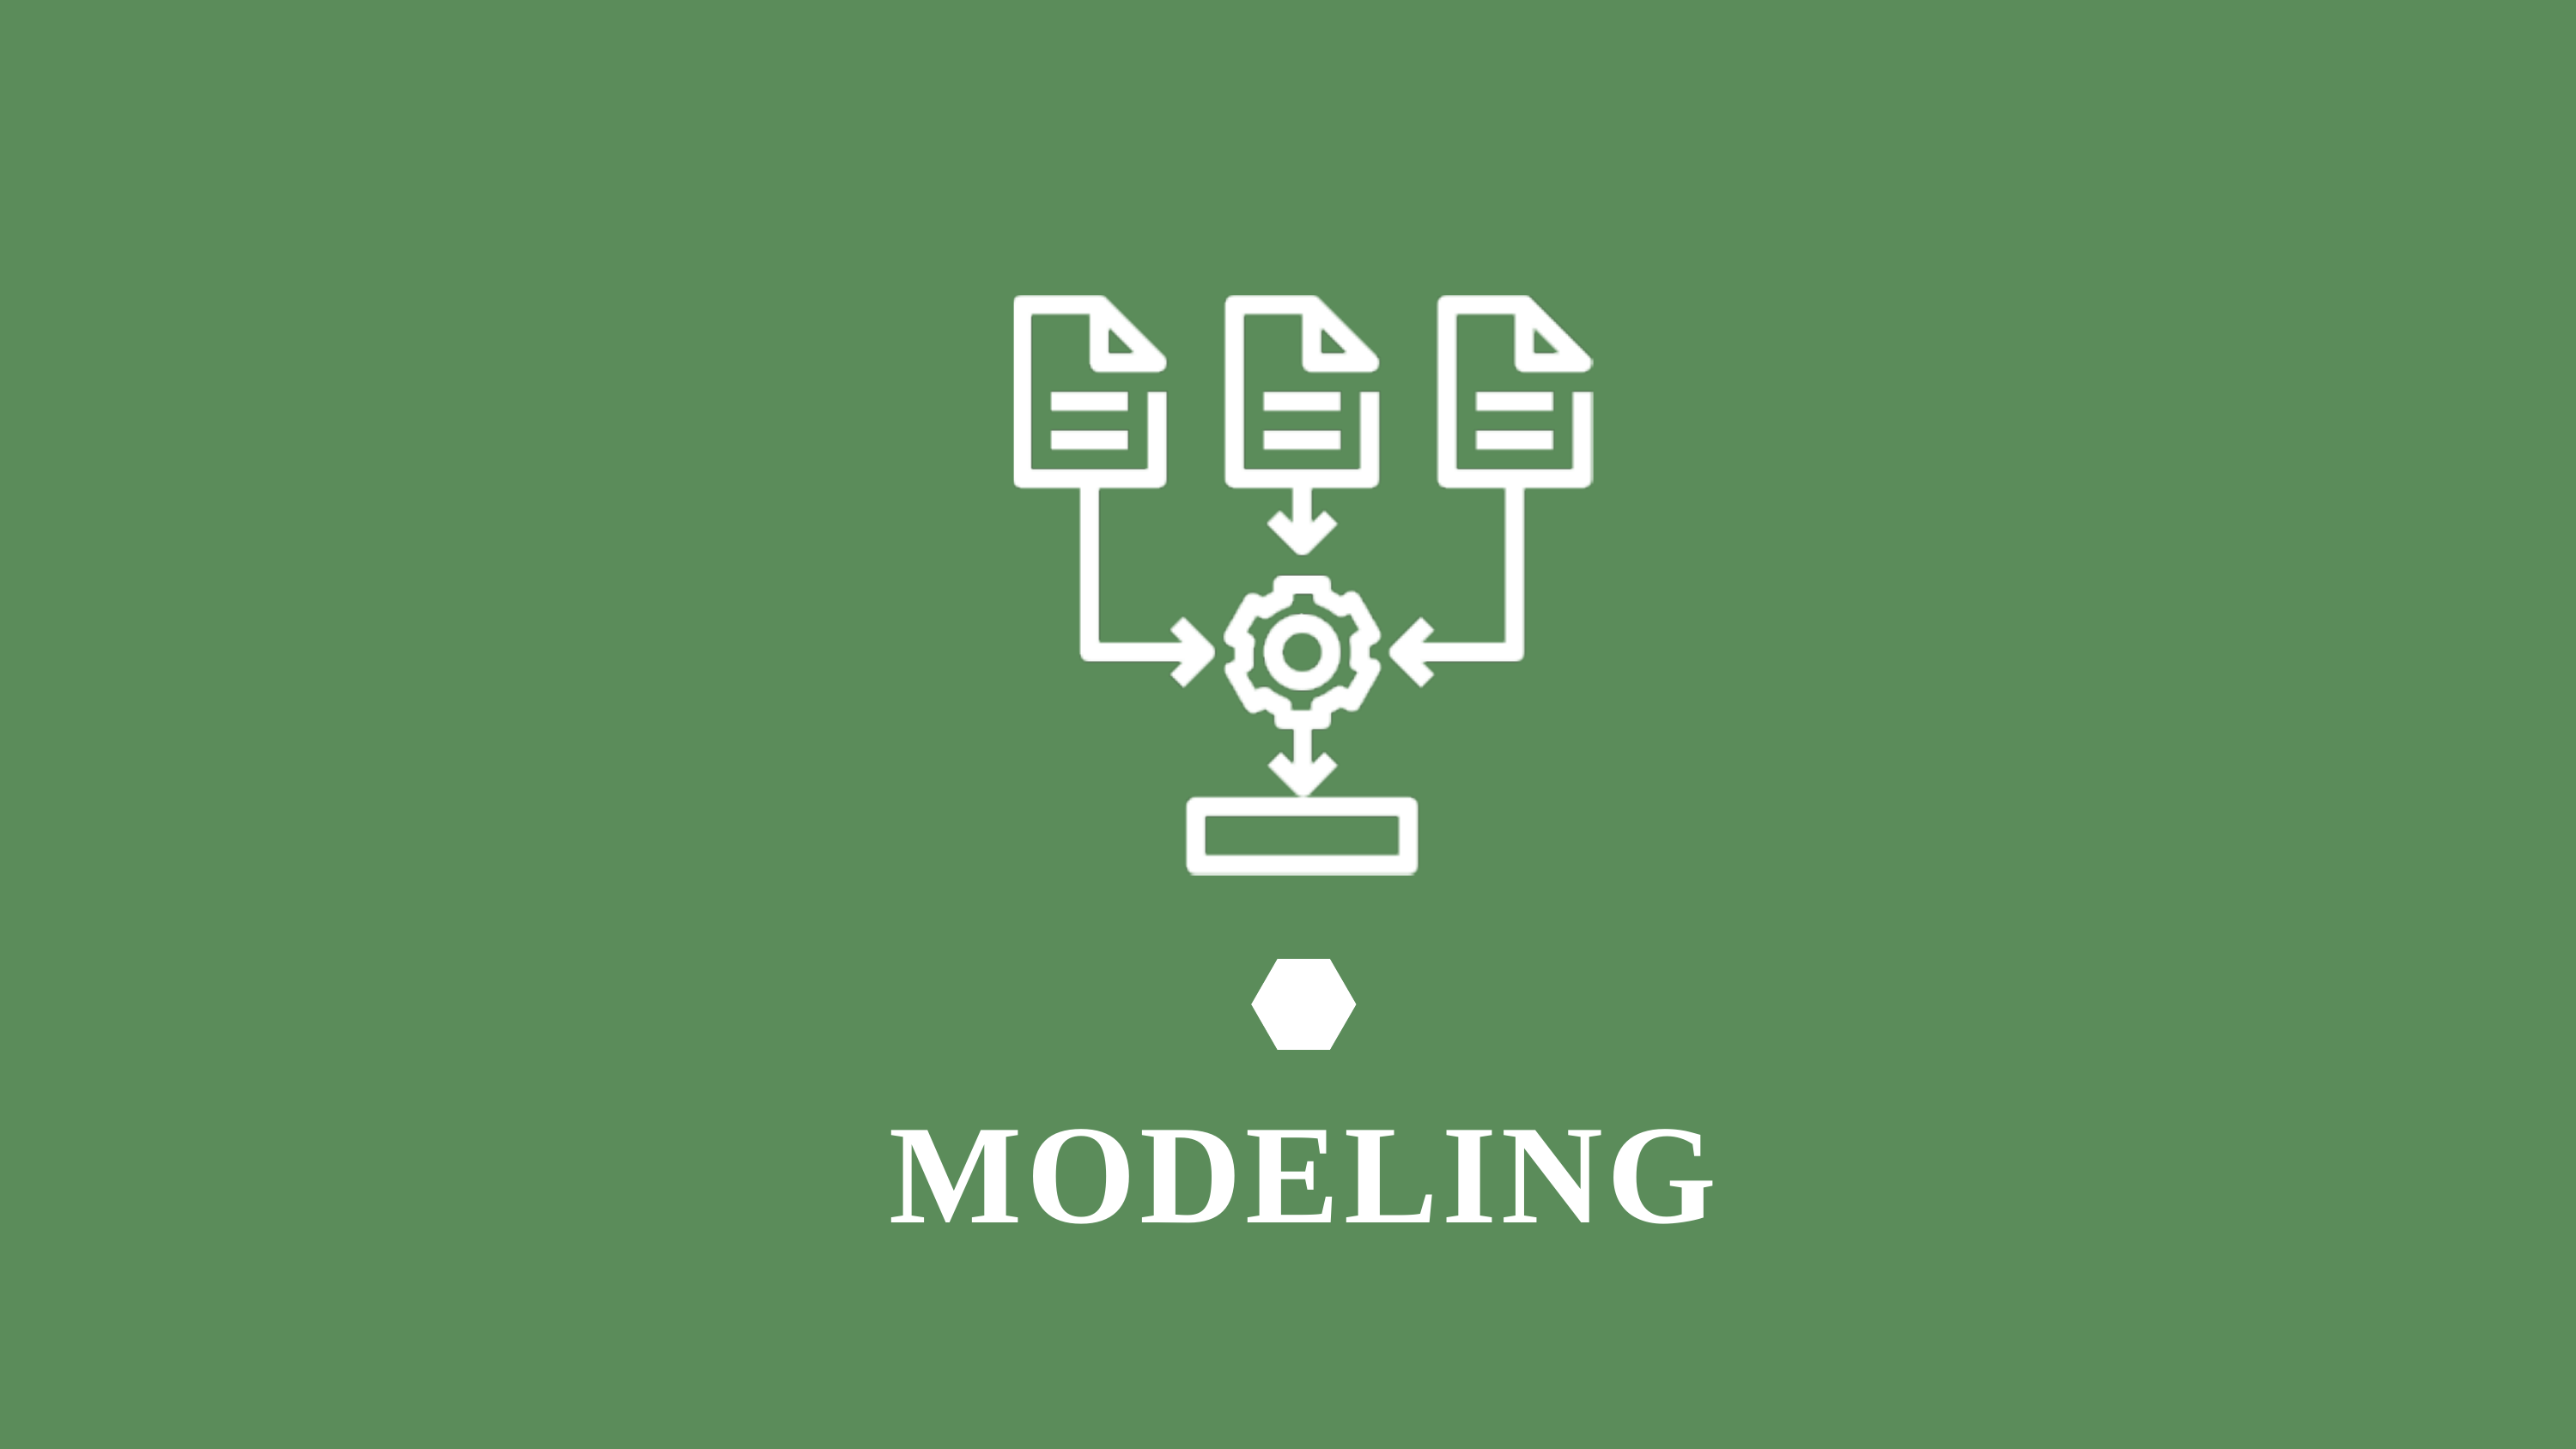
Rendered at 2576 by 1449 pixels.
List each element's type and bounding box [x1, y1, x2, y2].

text_box [1250, 958, 1357, 1051]
text_box [0, 0, 2576, 1449]
